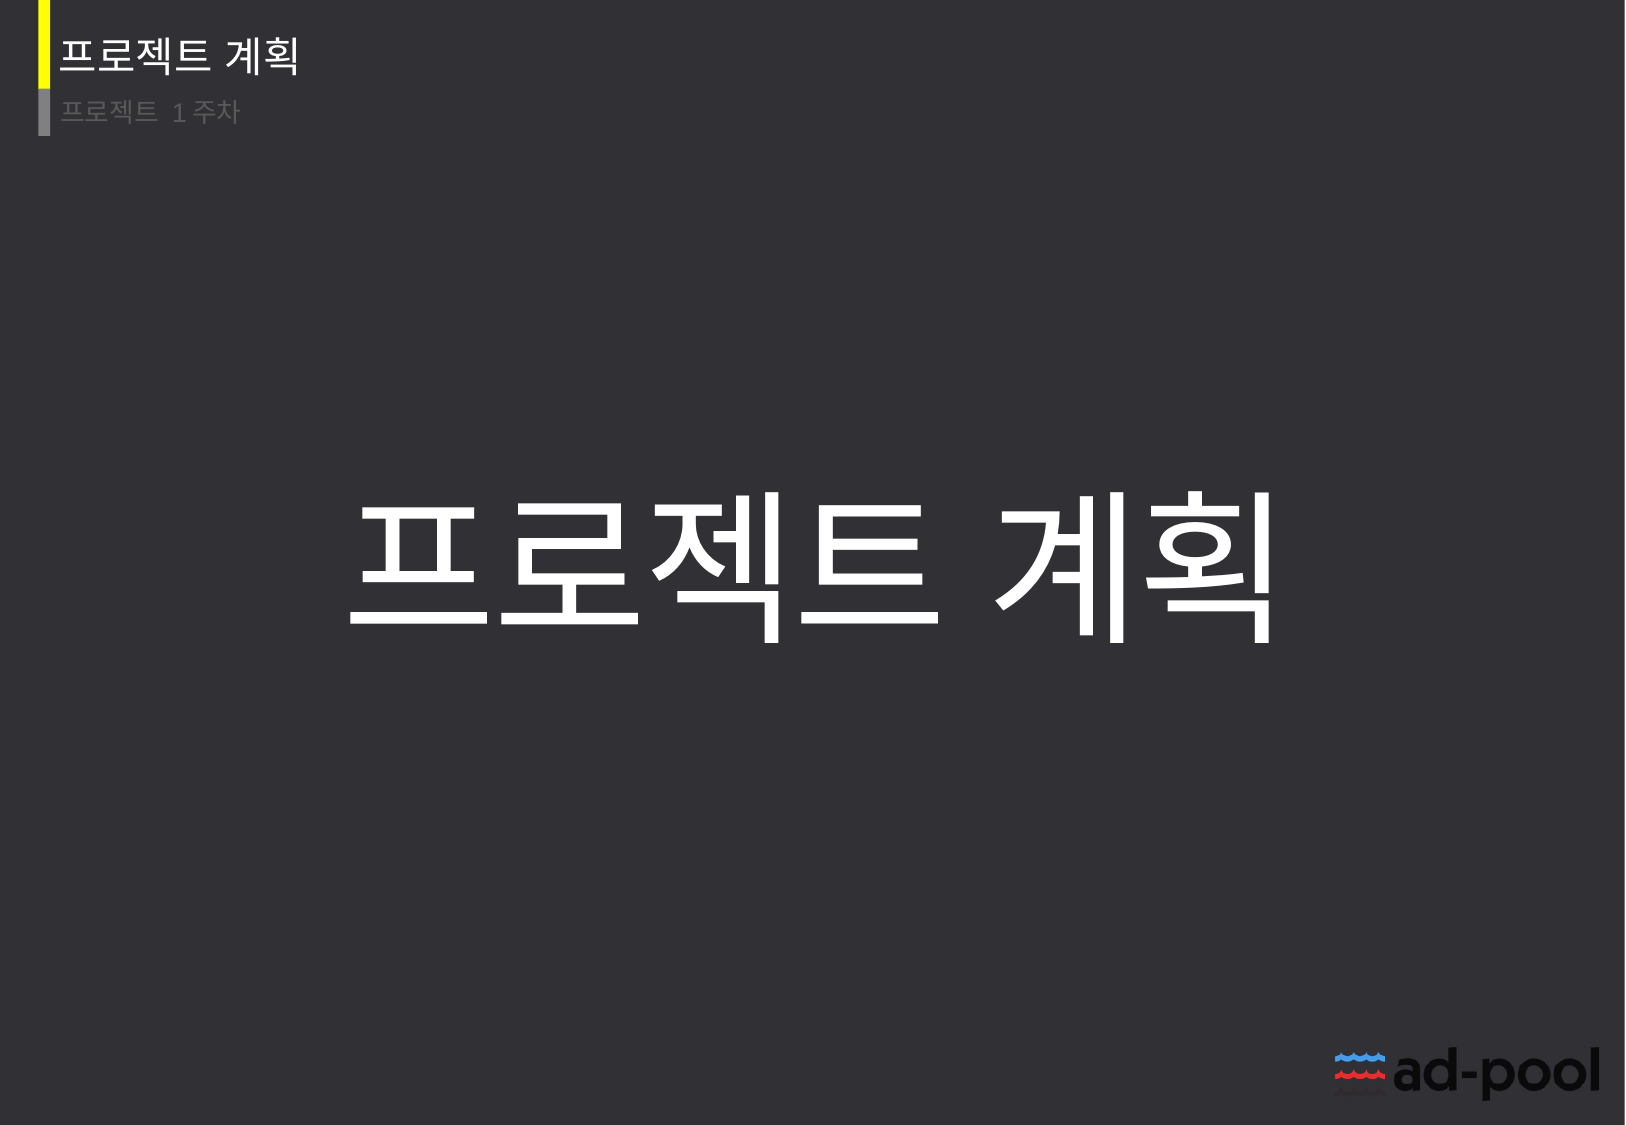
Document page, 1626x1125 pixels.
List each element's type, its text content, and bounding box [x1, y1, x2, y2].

text_box 프로젝트 계획 [327, 456, 1307, 671]
picture [0, 0, 1625, 1125]
